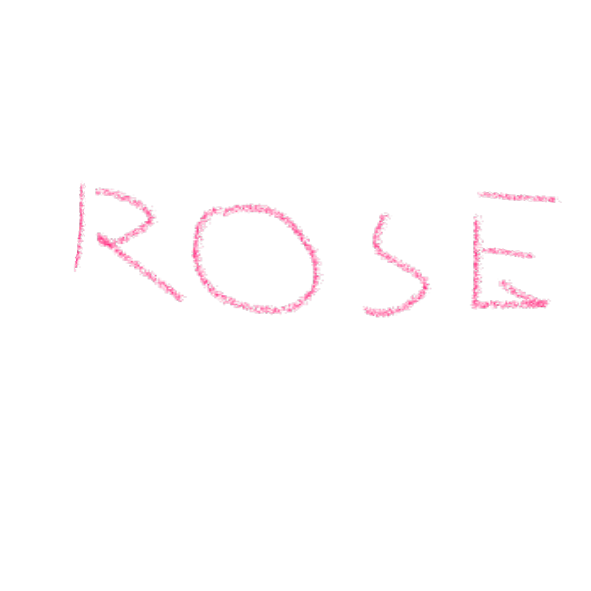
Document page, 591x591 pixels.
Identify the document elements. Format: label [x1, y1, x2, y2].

picture [347, 130, 448, 400]
text_box [358, 191, 567, 338]
picture [457, 129, 577, 391]
picture [63, 100, 340, 397]
